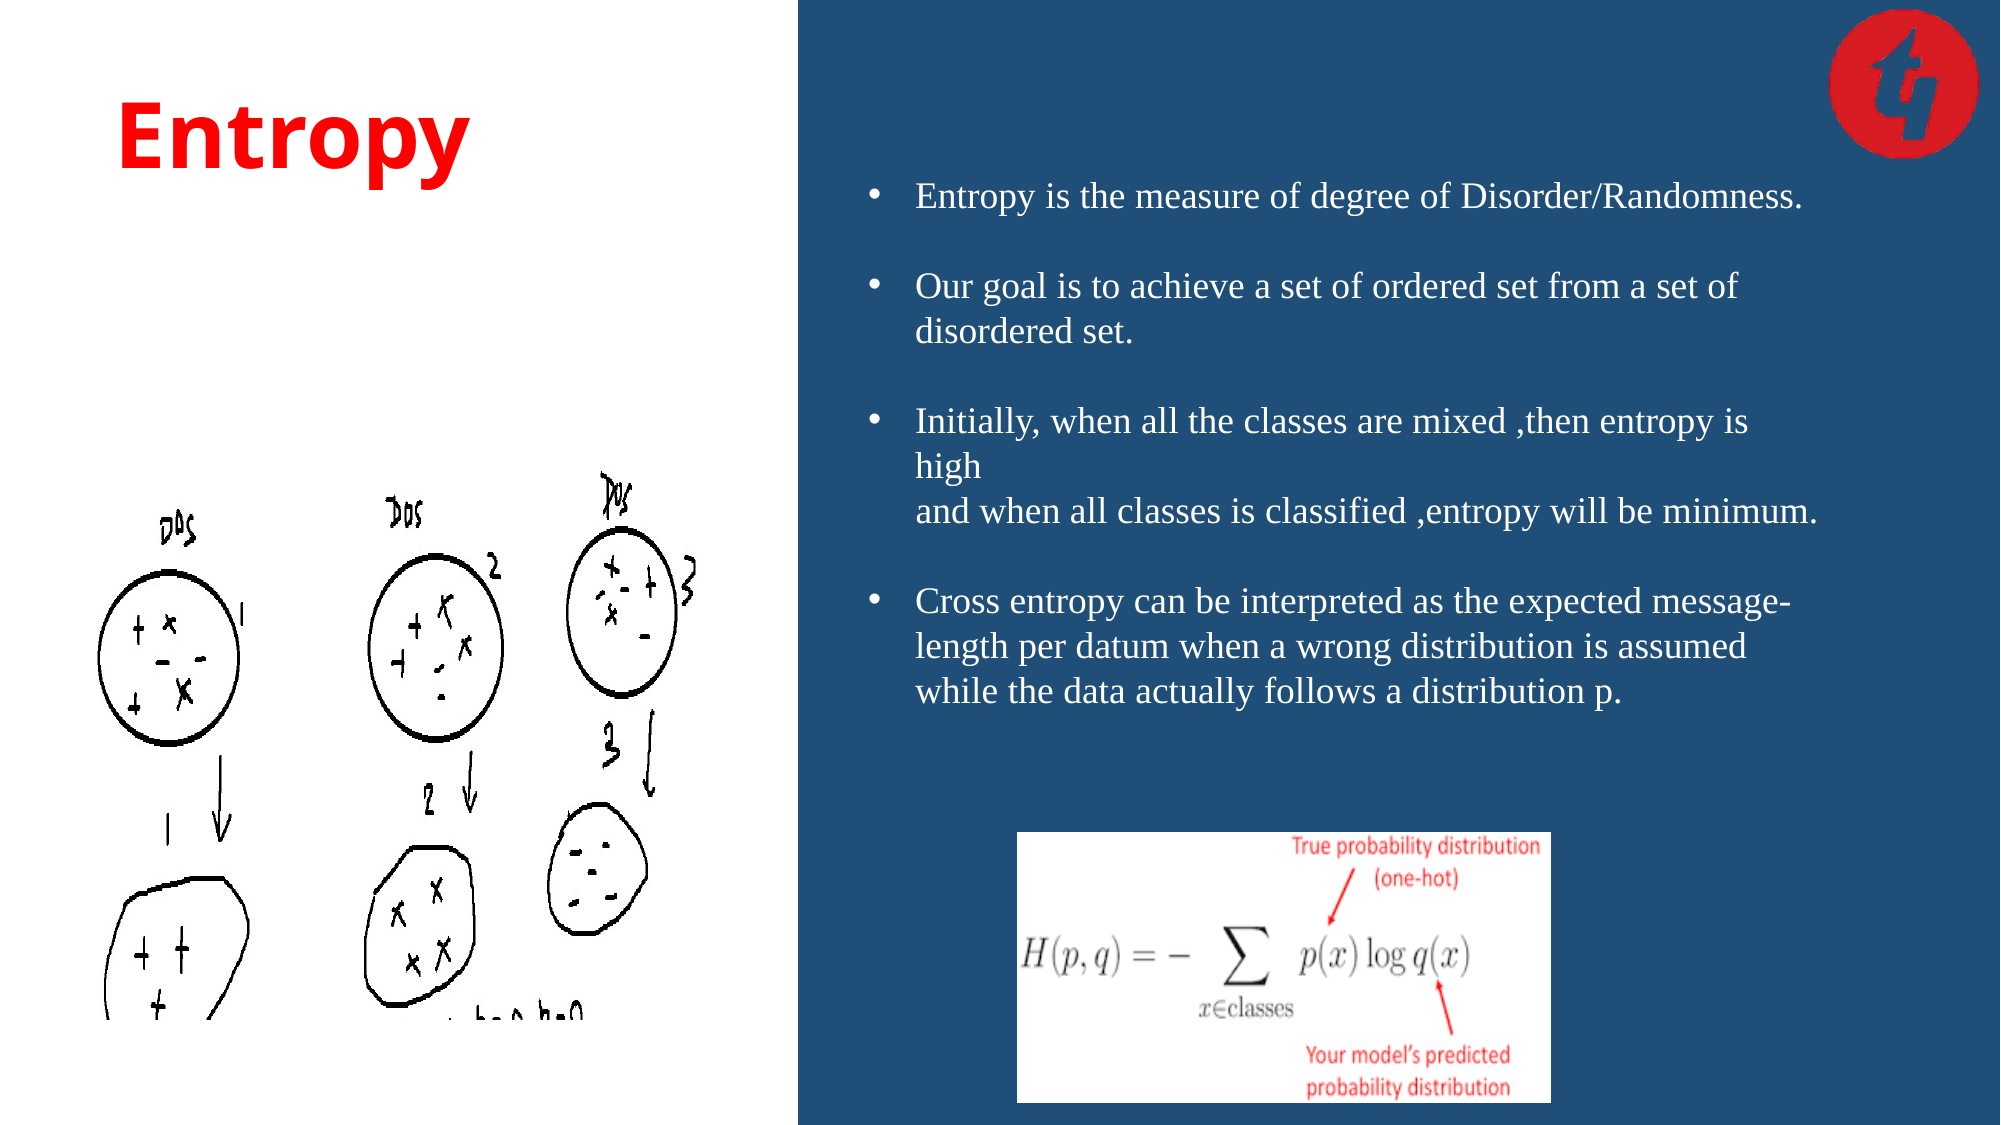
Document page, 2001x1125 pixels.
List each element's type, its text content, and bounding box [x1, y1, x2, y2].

text_box [798, 0, 2000, 1125]
picture [26, 406, 781, 1020]
text_box Entropy is the measure of degree of Disorder/Randomness. Our goal is to achieve a set of ordered set from a set of disordered set. Initially, when all the classes are mixed ,then entropy is high and when all classes is classified ,entropy will be minimum. Cross entropy can be interpreted as the expected message-length per datum when a wrong distribution is assumed while the data actually follows a distribution p. [853, 163, 1838, 763]
picture [1808, 1, 1999, 164]
title Entropy [99, 45, 627, 233]
picture [1017, 832, 1551, 1103]
